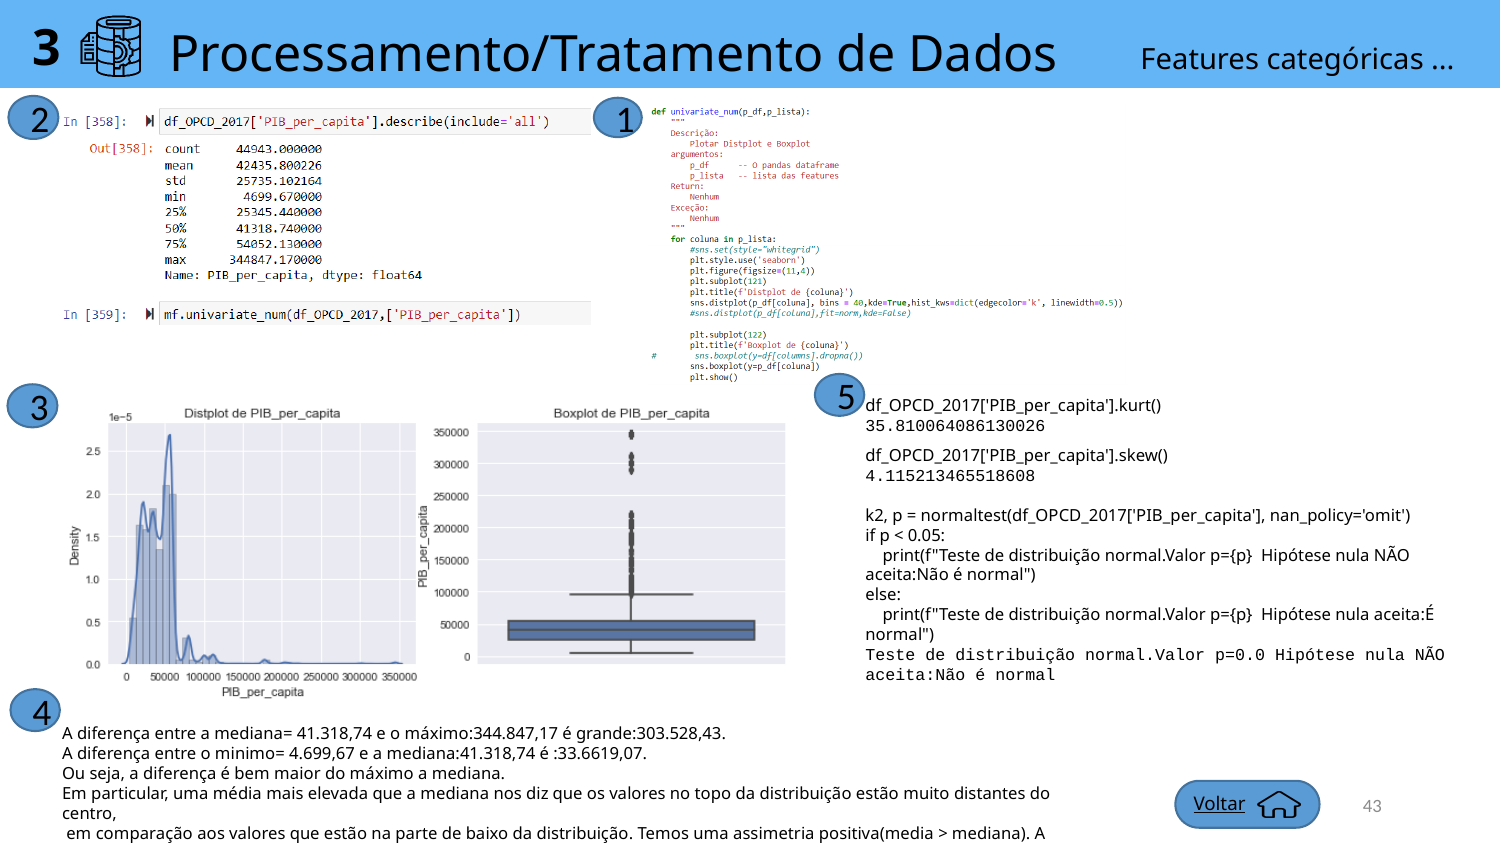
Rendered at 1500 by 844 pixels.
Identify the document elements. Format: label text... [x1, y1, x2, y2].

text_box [814, 373, 1500, 716]
picture [1257, 791, 1301, 818]
text_box [0, 0, 1500, 89]
text_box Features categóricas ... [1125, 32, 1481, 83]
slide_number 43 [1331, 782, 1397, 827]
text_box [593, 97, 1126, 385]
text_box Processamento/Tratamento de Dados [154, 14, 1083, 90]
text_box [8, 95, 591, 326]
text_box Voltar [1174, 779, 1321, 829]
picture [79, 14, 142, 78]
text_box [7, 384, 793, 705]
text_box 3 [18, 8, 77, 83]
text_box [10, 689, 1096, 844]
